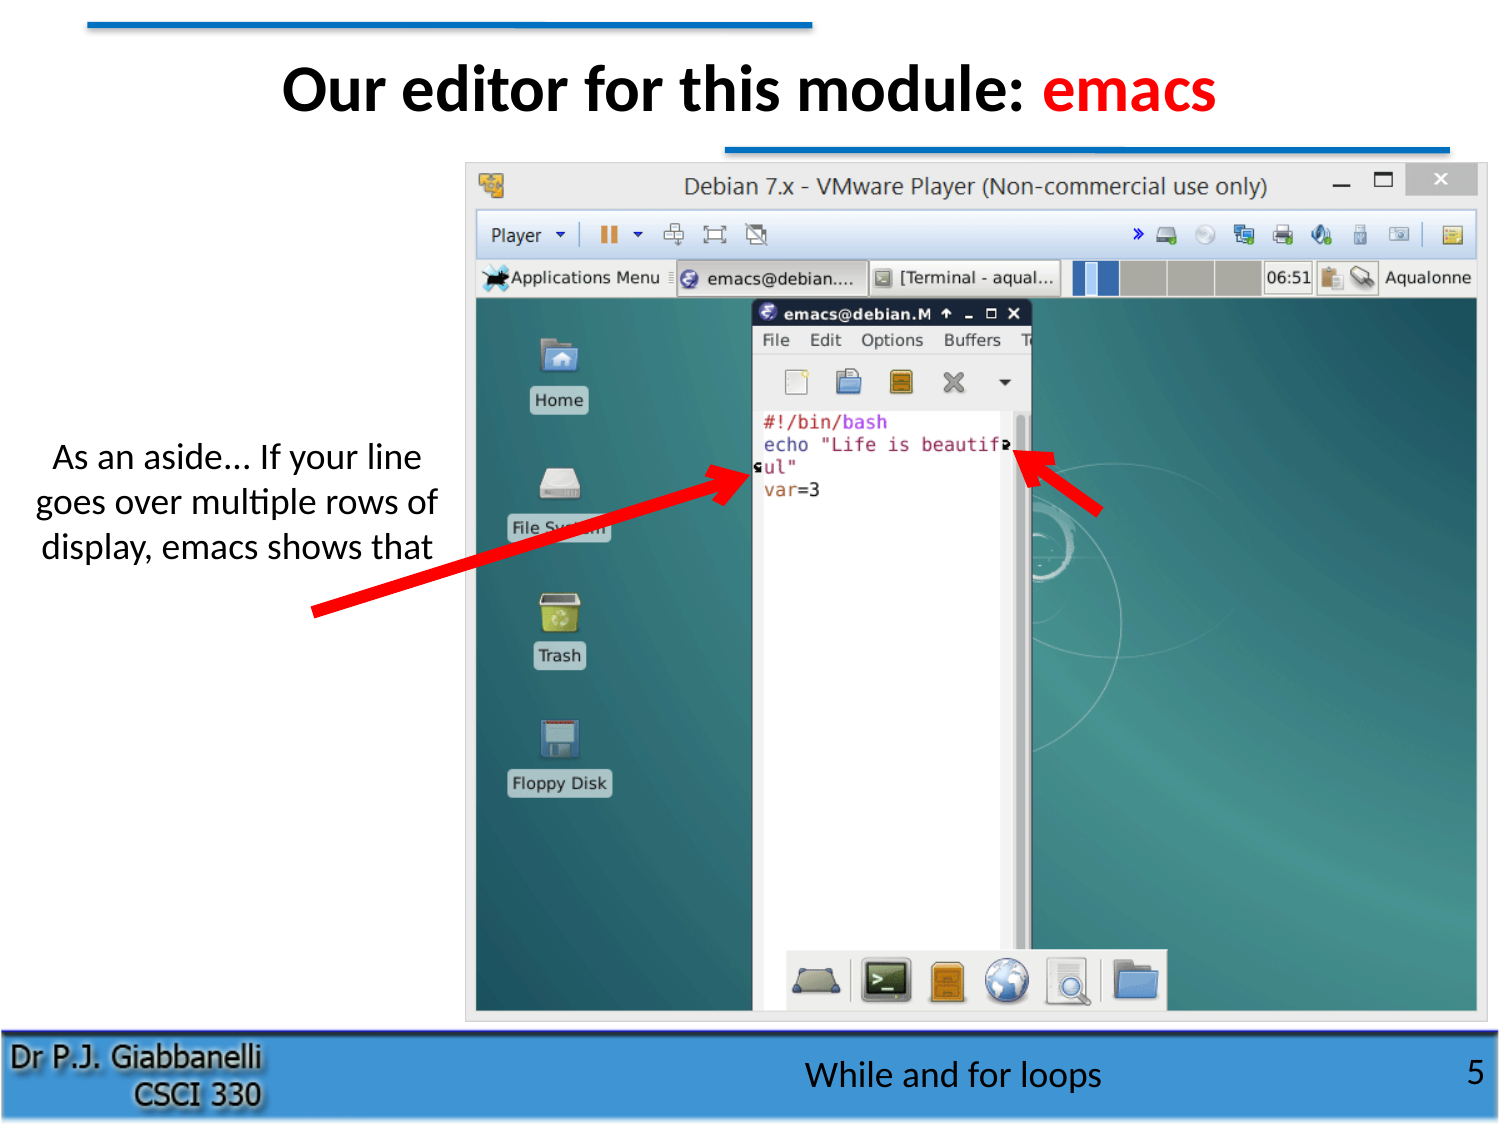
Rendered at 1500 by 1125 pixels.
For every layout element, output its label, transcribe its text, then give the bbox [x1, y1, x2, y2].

text_box As an aside... If your line goes over multiple rows of display, emacs shows that [0, 424, 459, 575]
text_box Our editor for this module: emacs [0, 37, 1500, 133]
picture [0, 1026, 1500, 1125]
picture [464, 162, 1488, 1022]
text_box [312, 474, 751, 613]
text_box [1012, 449, 1101, 513]
